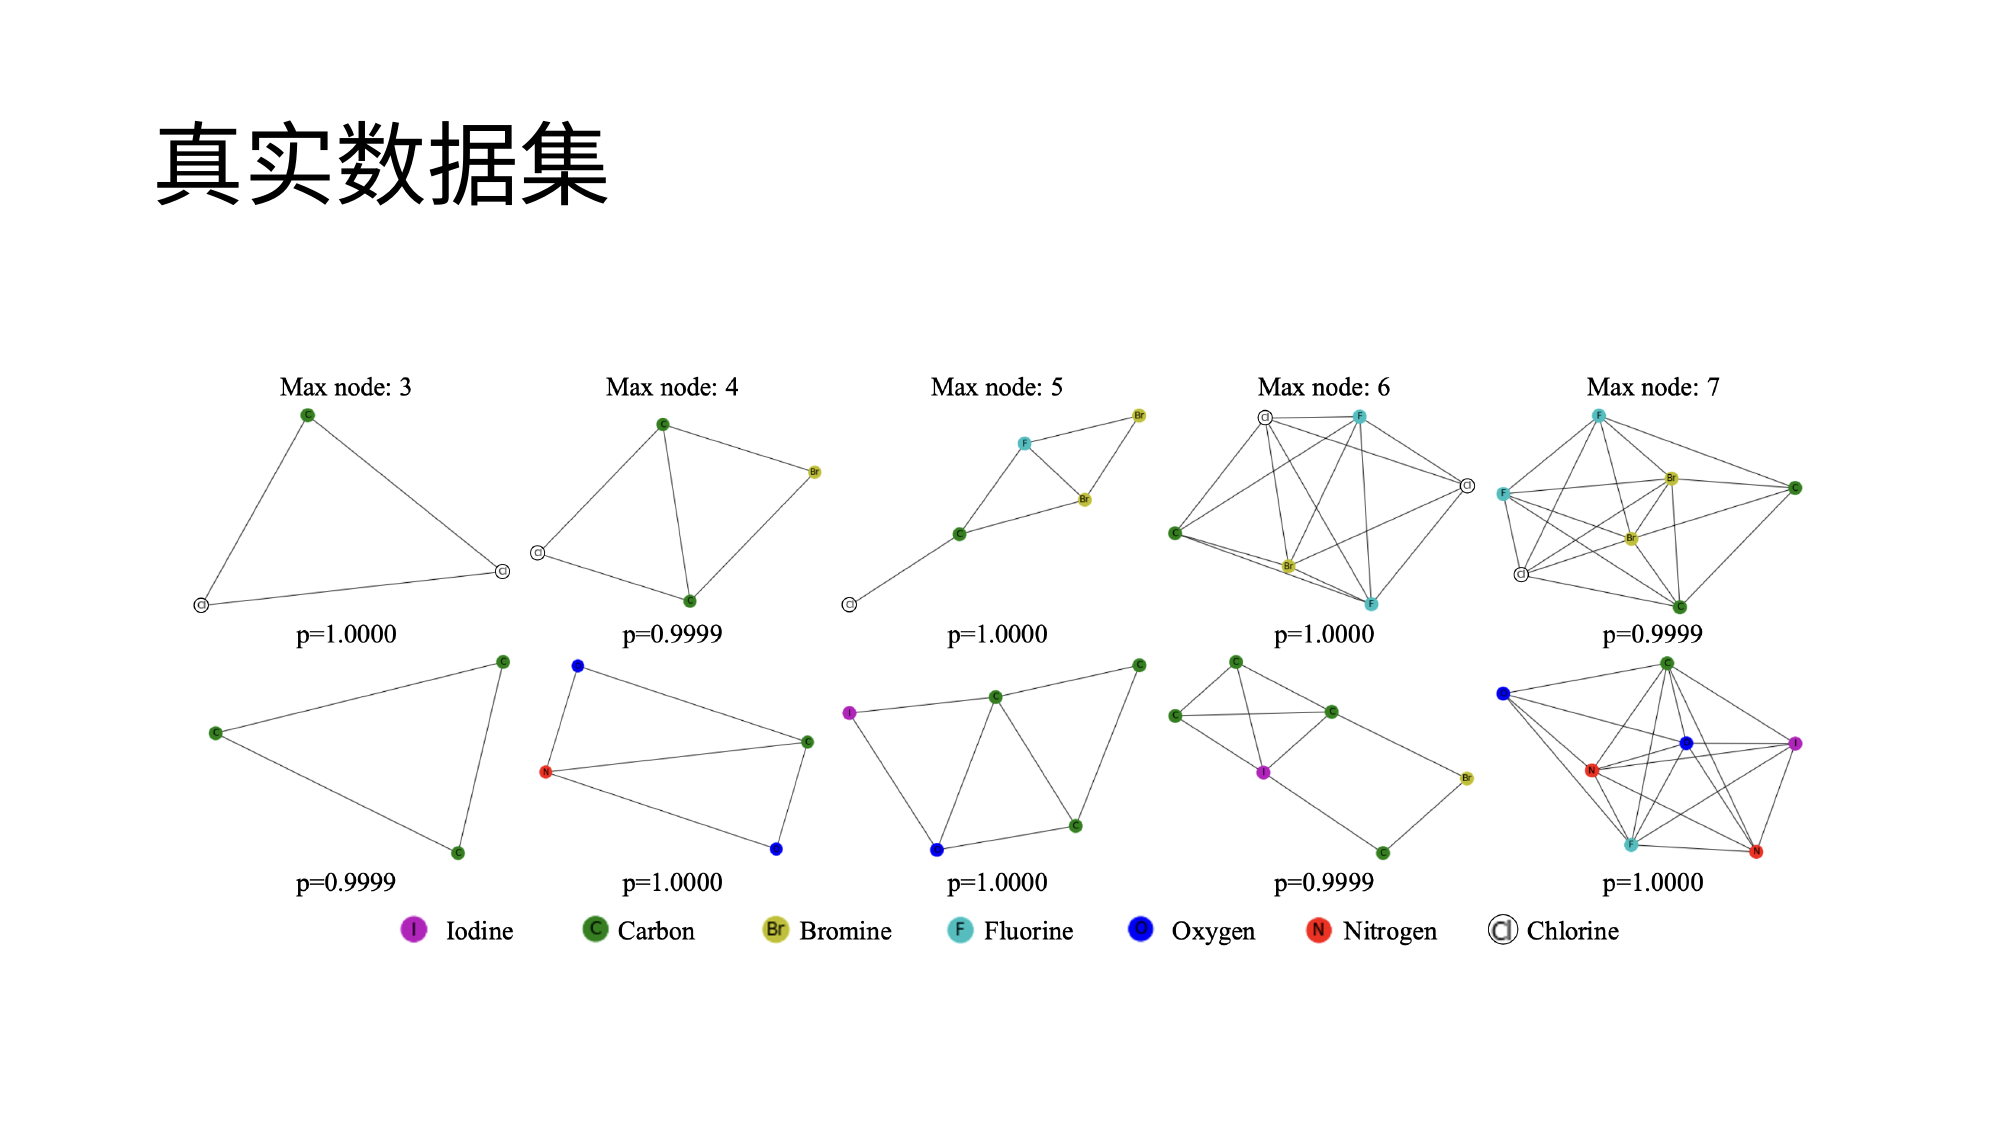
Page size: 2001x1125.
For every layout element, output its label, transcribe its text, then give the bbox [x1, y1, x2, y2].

title 真实数据集 [137, 59, 1863, 278]
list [137, 327, 1863, 986]
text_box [1003, 624, 1382, 842]
